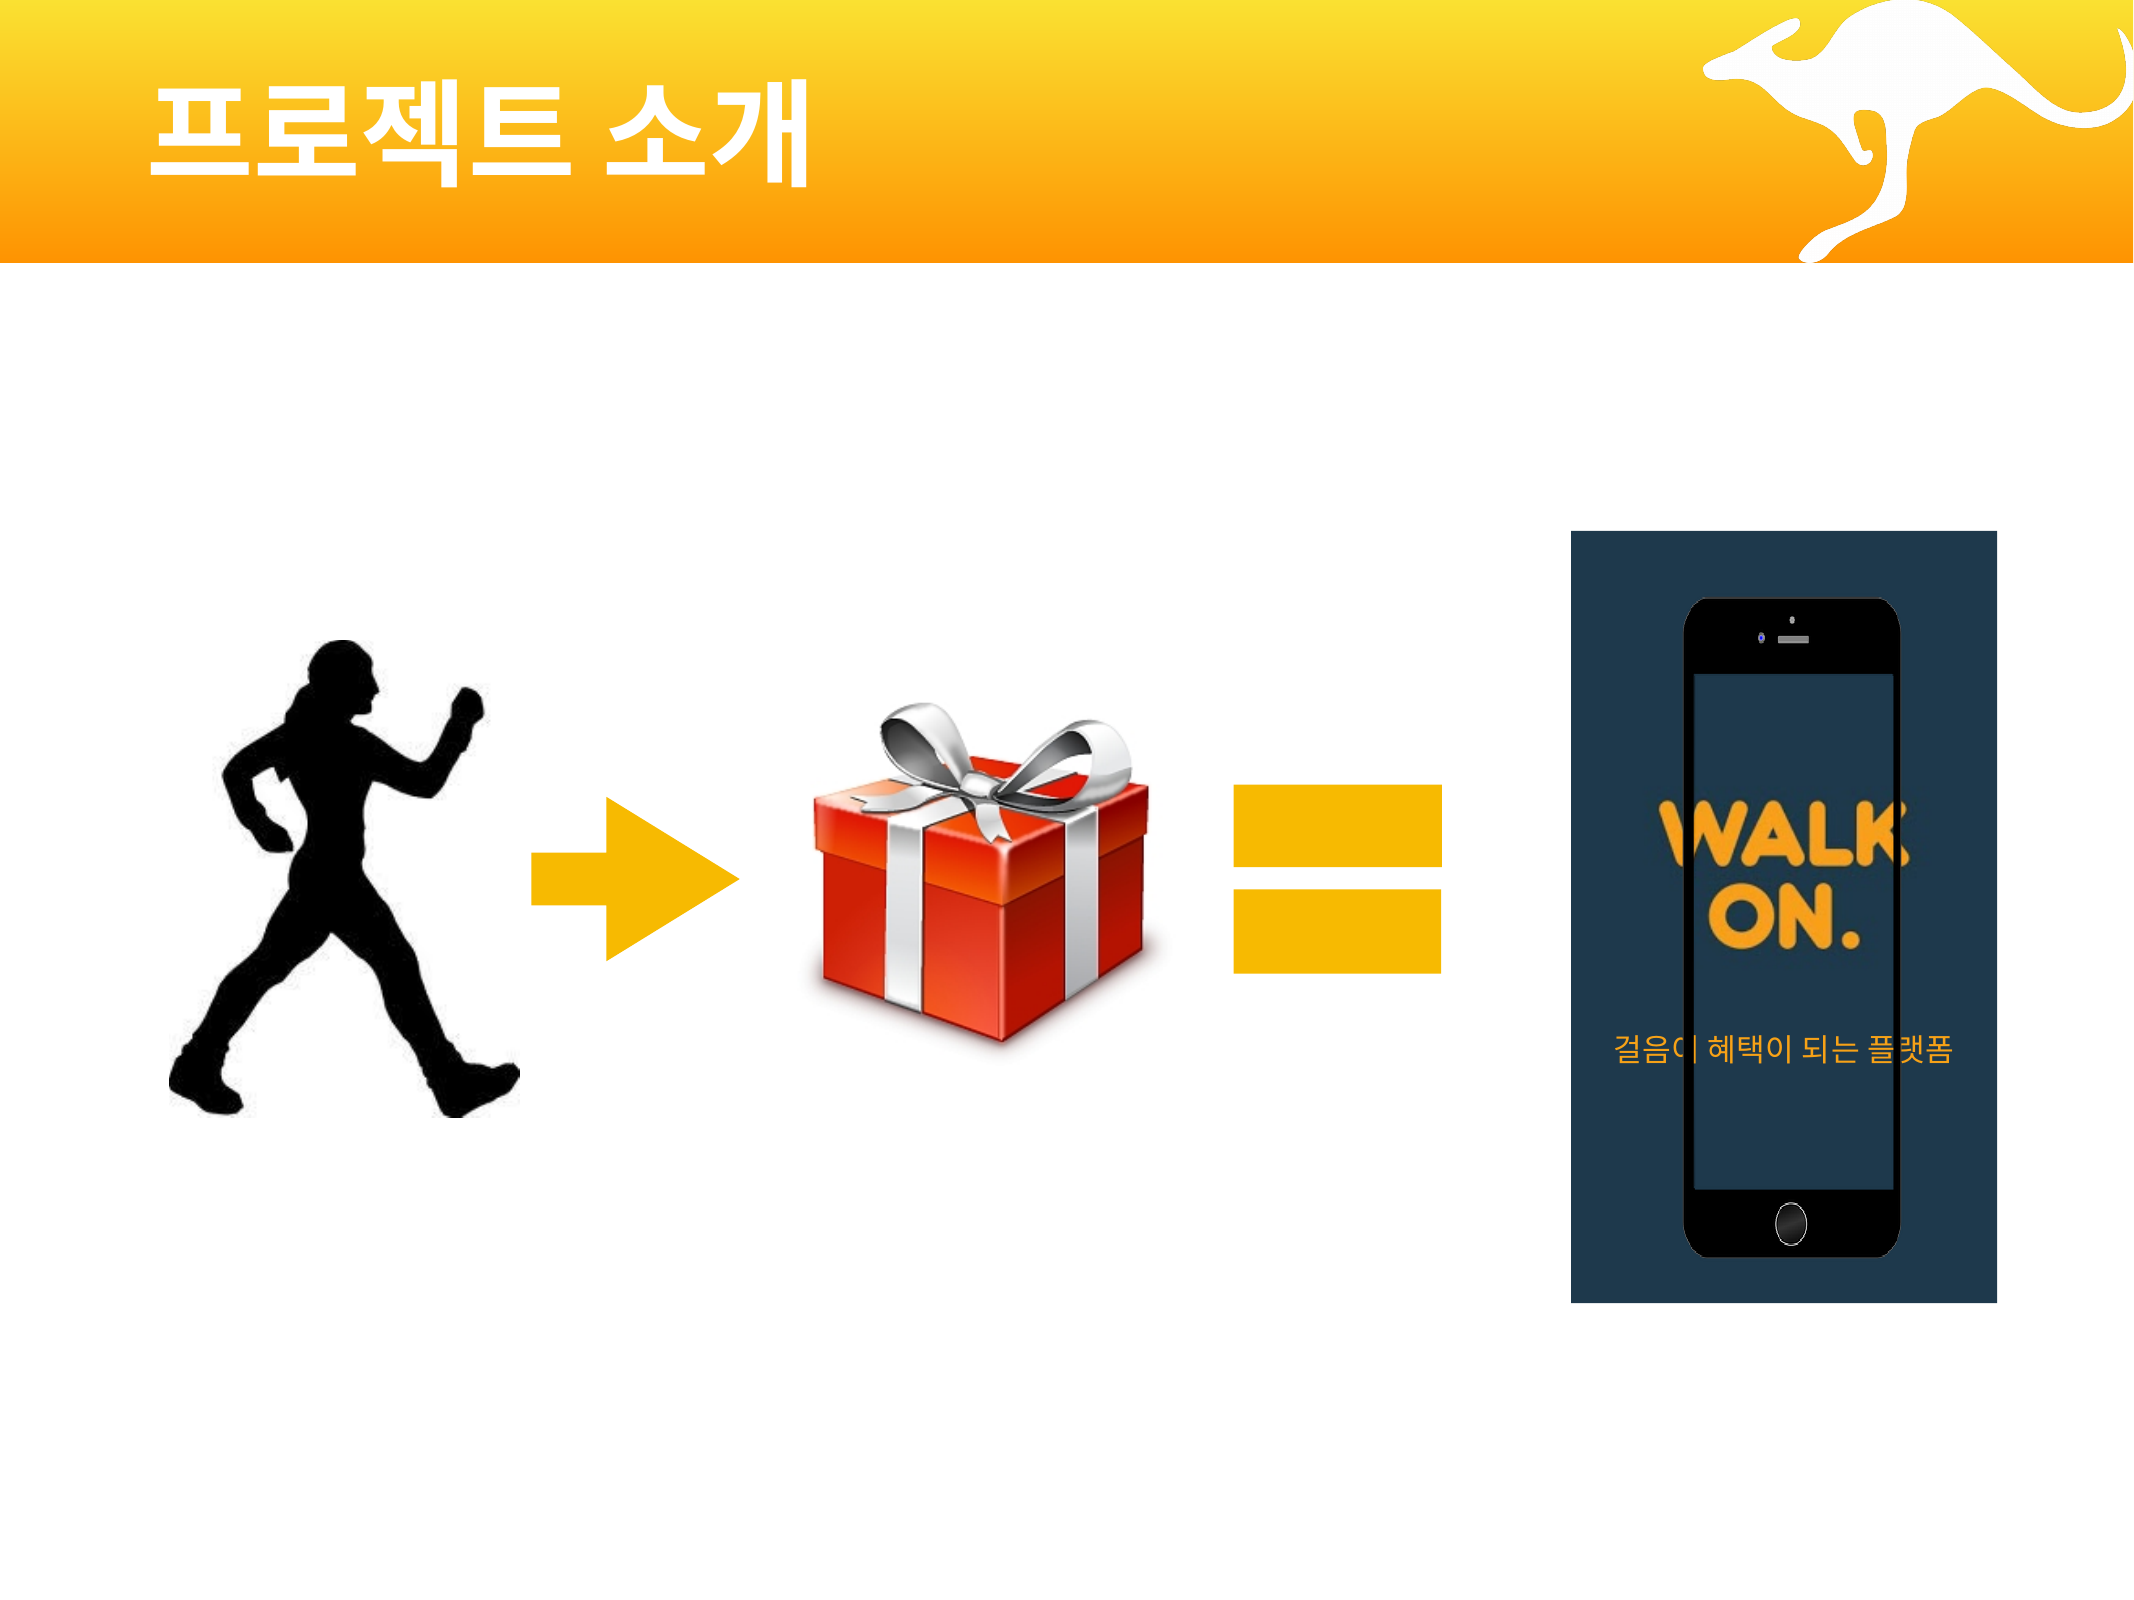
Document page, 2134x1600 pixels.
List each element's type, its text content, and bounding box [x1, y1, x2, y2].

picture [169, 640, 520, 1118]
text_box [1233, 889, 1442, 974]
text_box [1233, 784, 1442, 868]
text_box [531, 796, 740, 962]
text_box [0, 0, 1703, 263]
picture [1703, 0, 2134, 263]
text_box 프로젝트 소개 [95, 77, 869, 210]
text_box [1553, 452, 2016, 1410]
picture [785, 678, 1188, 1080]
